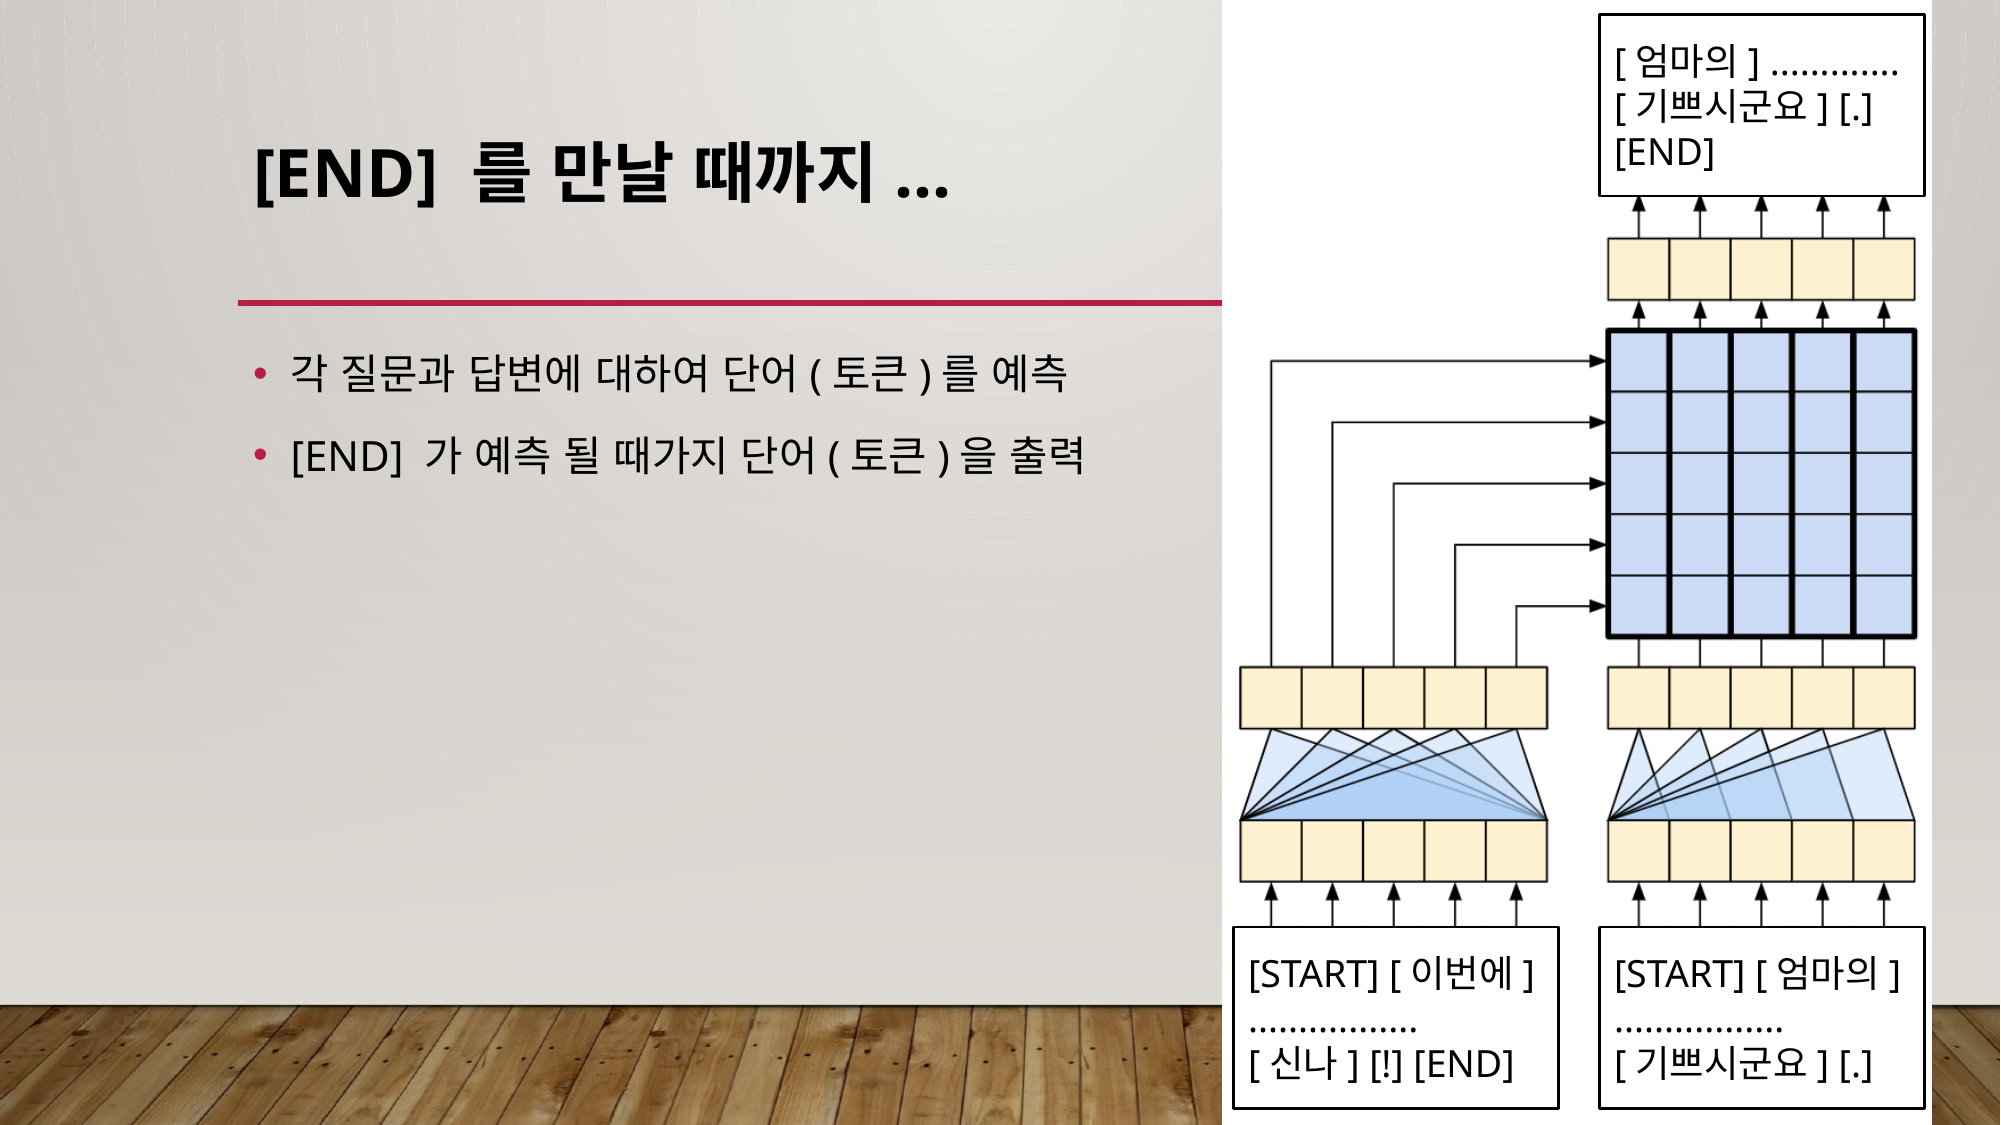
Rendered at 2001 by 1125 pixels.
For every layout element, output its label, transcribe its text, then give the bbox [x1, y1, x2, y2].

picture [0, 0, 2000, 1125]
title [END] 를 만날 때까지... [238, 131, 1221, 305]
list 각 질문과 답변에 대하여 단어(토큰)를 예측 [END] 가 예측 될 때가지 단어(토큰)을 출력 [238, 330, 1149, 1040]
